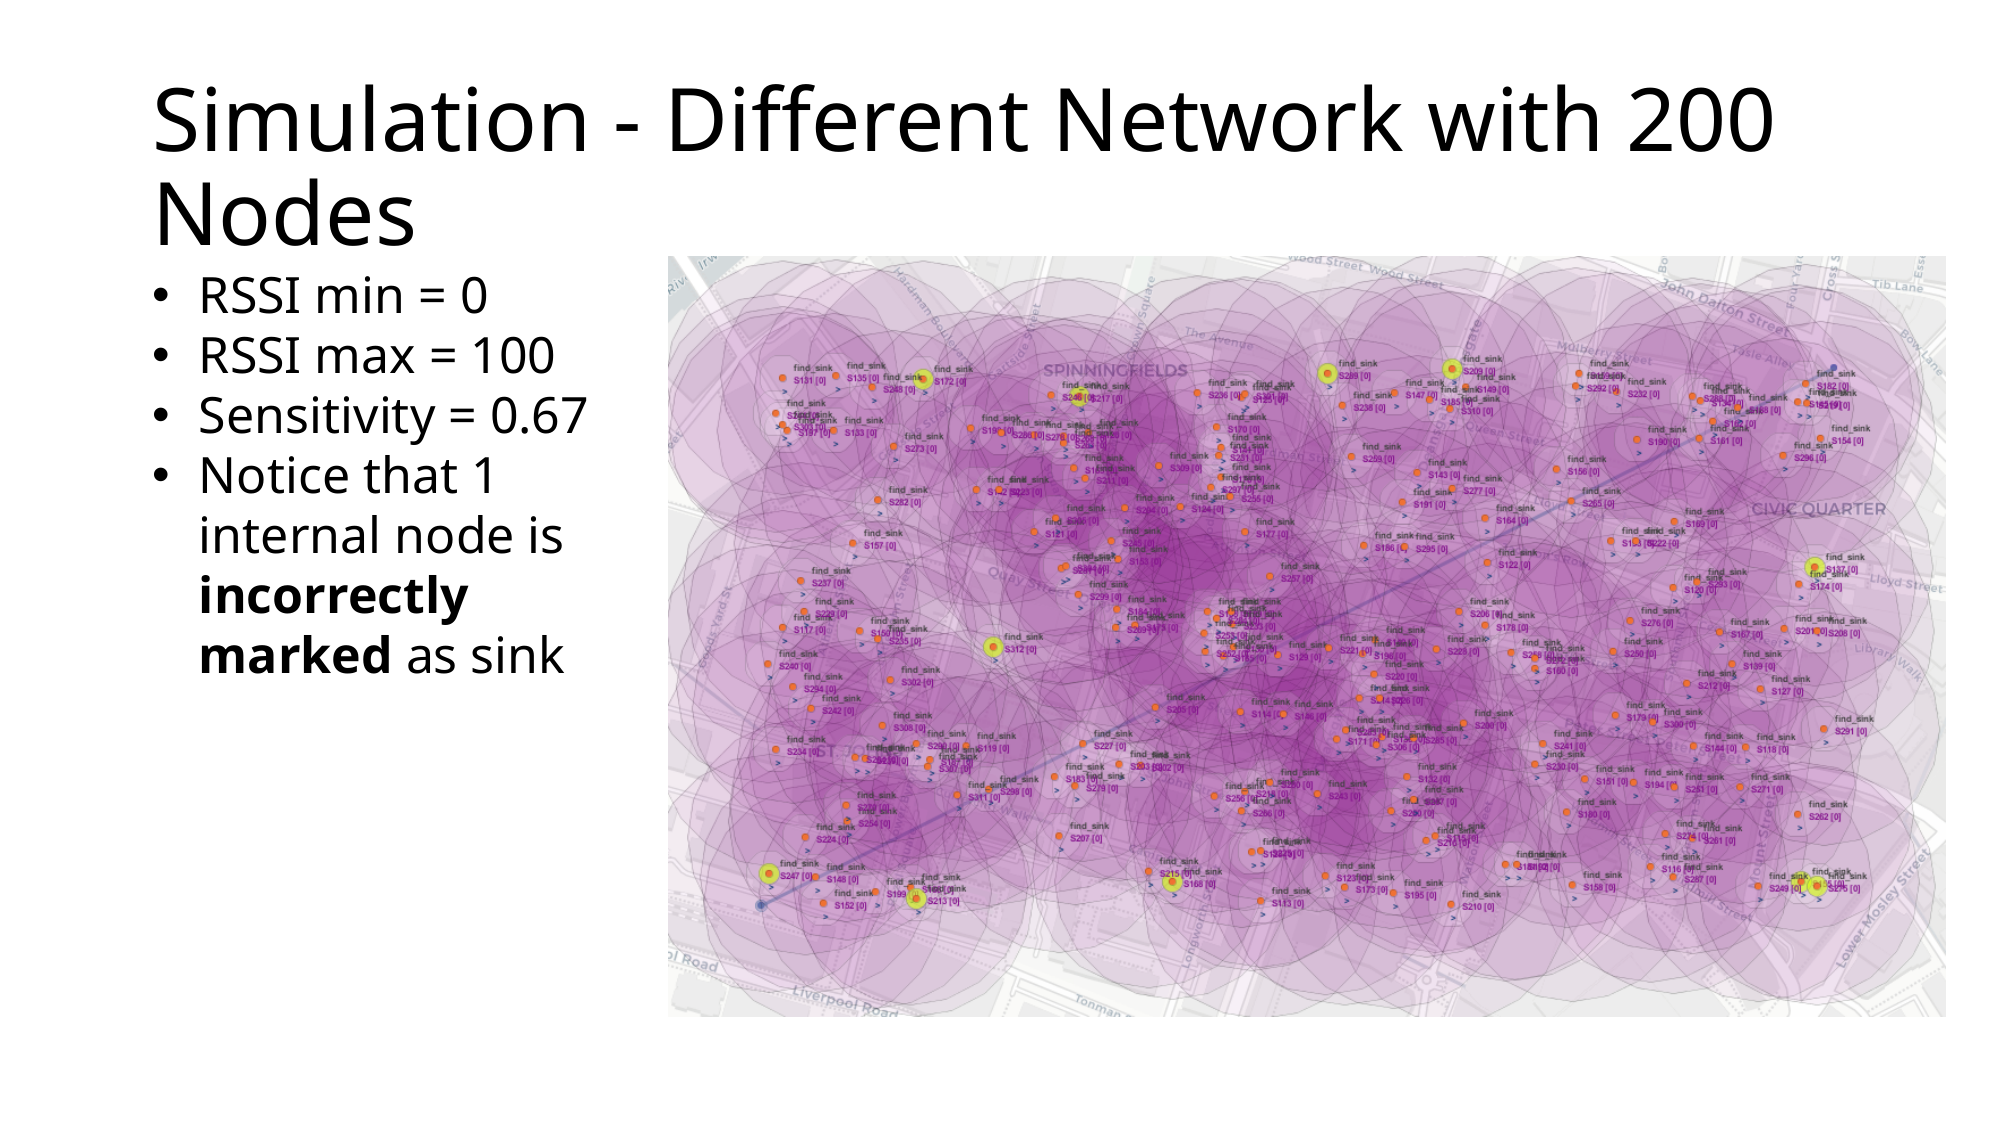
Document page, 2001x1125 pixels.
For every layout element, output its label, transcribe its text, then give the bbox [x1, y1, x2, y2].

list RSSI min = 0 RSSI max = 100 Sensitivity = 0.67 Notice that 1 internal node is incorrectly marked as sink [137, 256, 641, 1016]
title Simulation - Different Network with 200 Nodes [137, 59, 1911, 281]
picture [668, 256, 1946, 1017]
